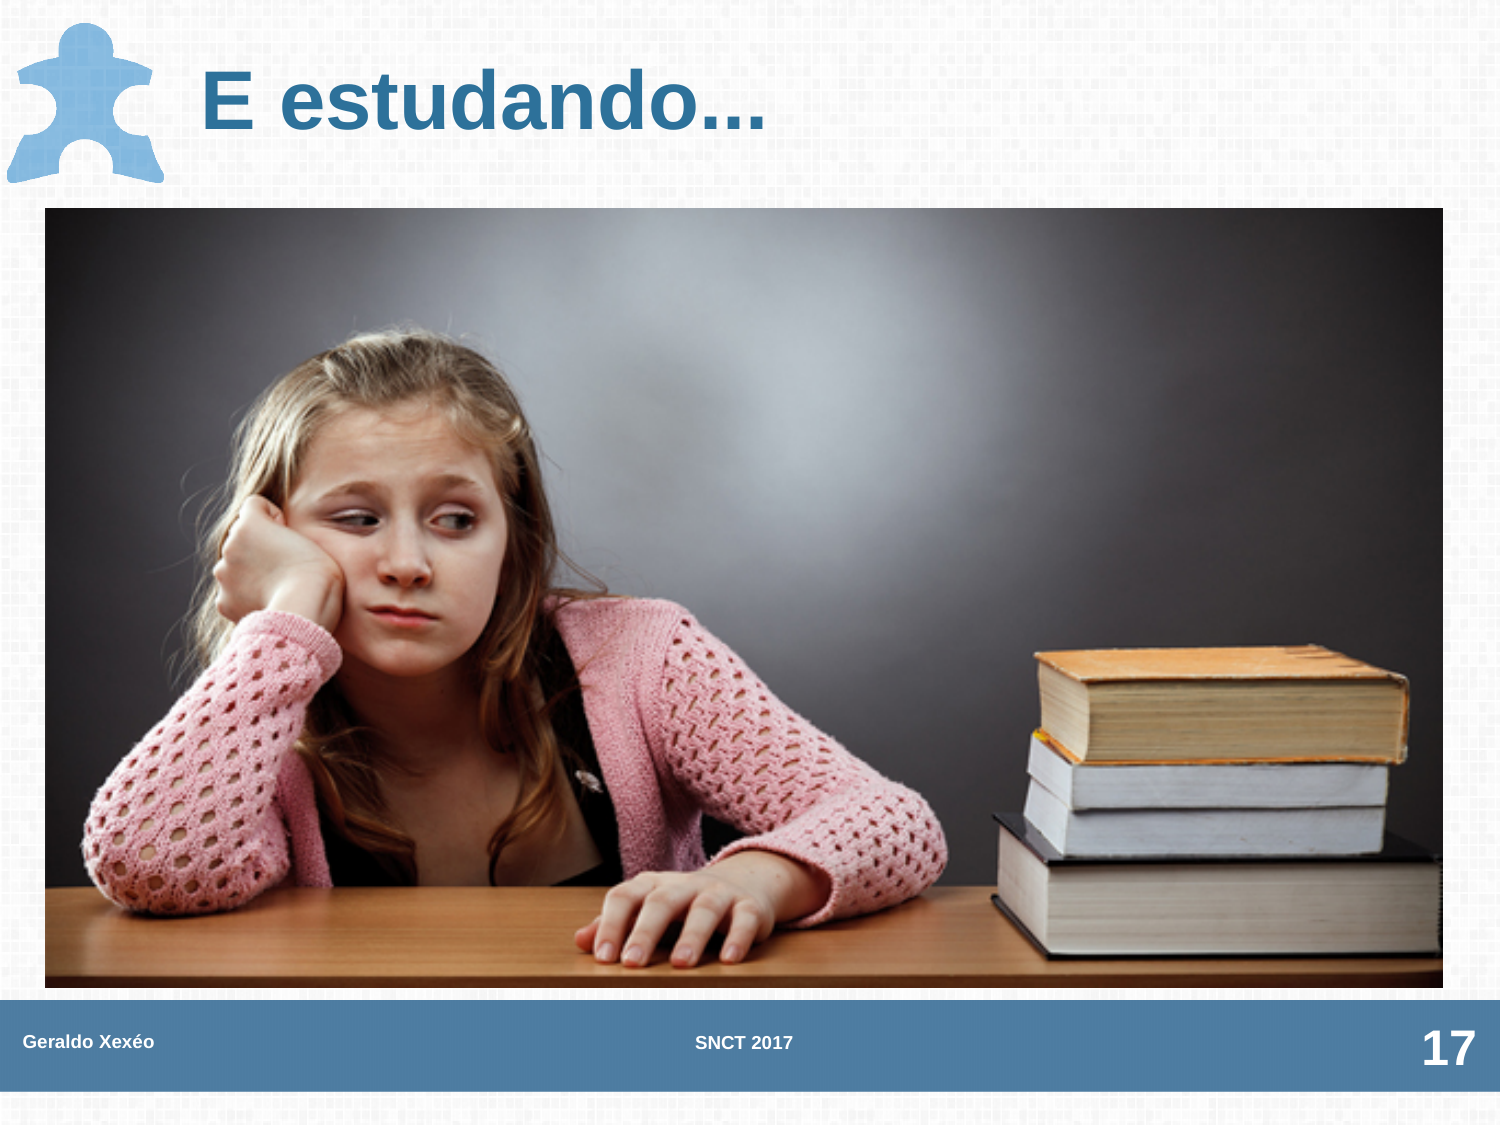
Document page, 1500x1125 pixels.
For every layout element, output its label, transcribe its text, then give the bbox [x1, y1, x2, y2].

footer SNCT 2017 [526, 1018, 962, 1066]
slide_number 17 [1297, 1021, 1492, 1069]
picture [0, 0, 1500, 1125]
title E estudando... [185, 11, 1481, 195]
slide_number Geraldo Xexéo [7, 1017, 203, 1066]
